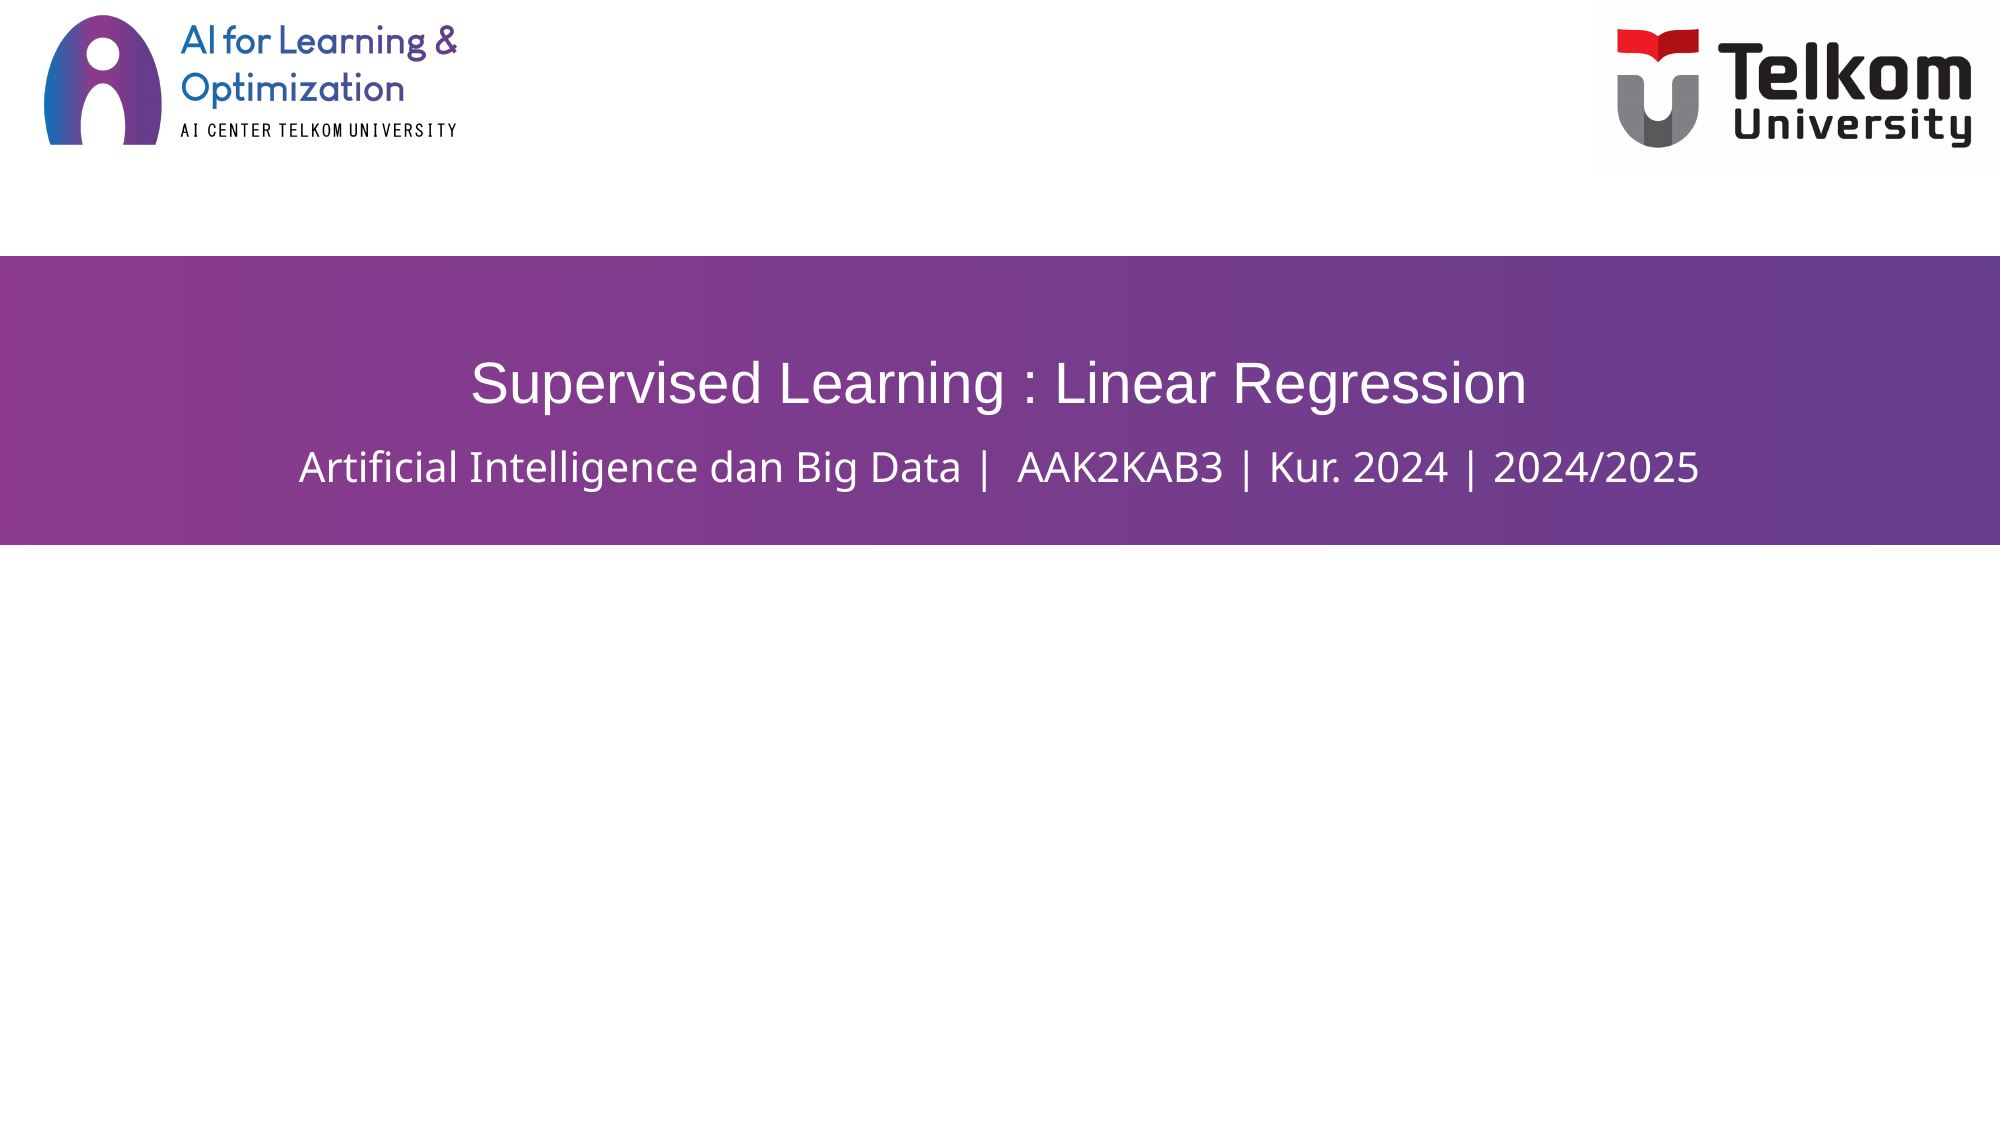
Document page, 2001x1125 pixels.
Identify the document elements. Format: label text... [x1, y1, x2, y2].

picture [1587, 0, 2000, 177]
text_box Supervised Learning : Linear Regression Artificial Intelligence dan Big Data | AAK2KAB3 | Kur. 2024 | 2024/2025 [0, 255, 2000, 546]
picture [43, 14, 457, 145]
